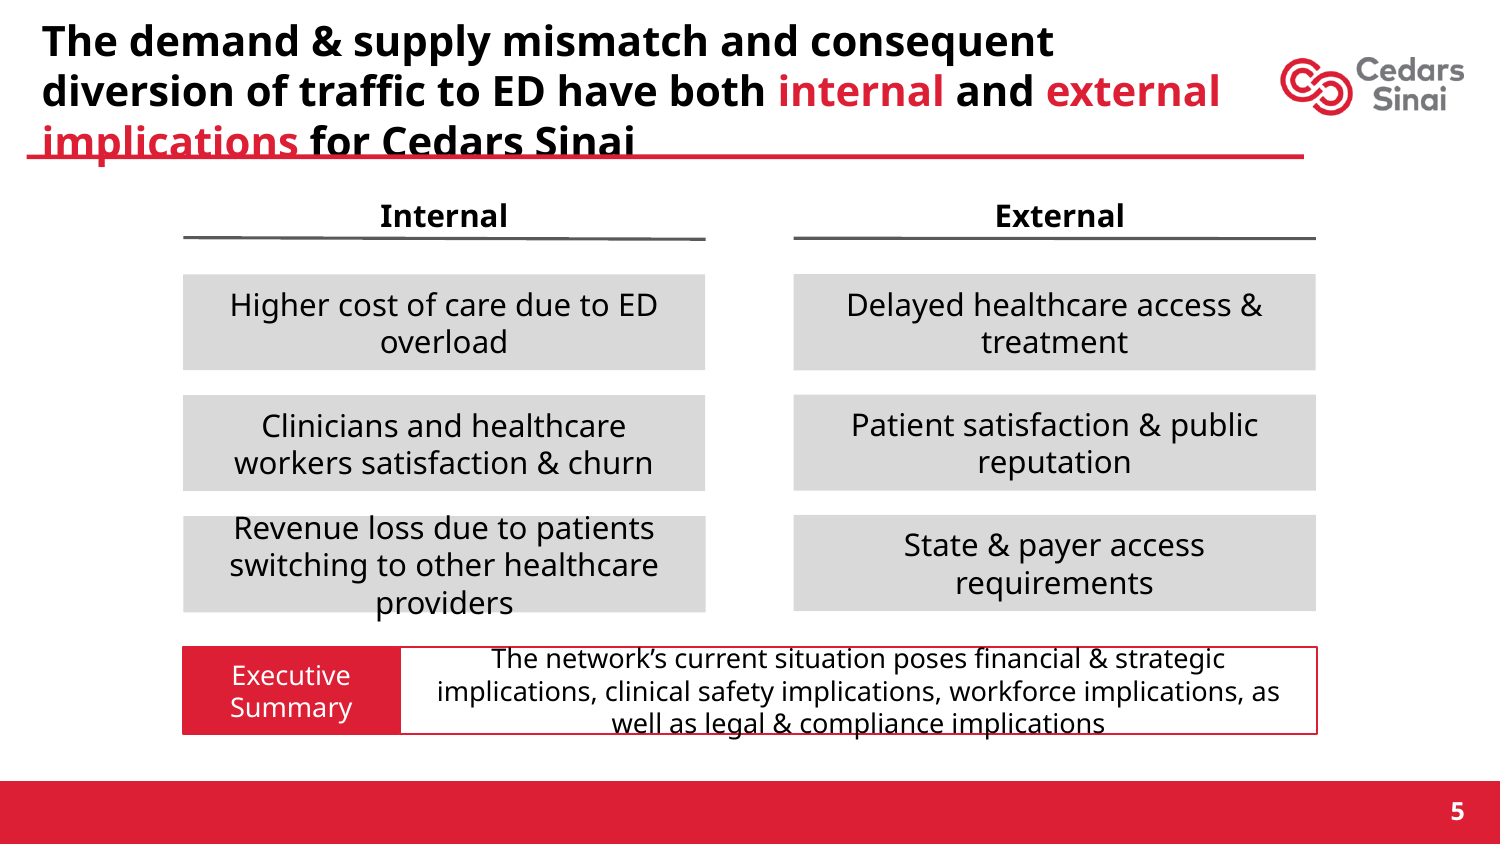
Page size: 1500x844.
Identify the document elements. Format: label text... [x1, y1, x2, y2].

text_box The demand & supply mismatch and consequent diversion of traffic to ED have both internal and external implications for Cedars Sinai [26, 24, 1262, 154]
text_box ‹#› [1389, 782, 1480, 843]
text_box [0, 781, 1500, 844]
text_box Revenue loss due to patients switching to other healthcare providers [183, 516, 706, 613]
picture [1270, 46, 1474, 134]
text_box Executive Summary [183, 647, 400, 735]
text_box State & payer access requirements [793, 514, 1316, 612]
text_box Clinicians and healthcare workers satisfaction & churn [183, 395, 706, 492]
text_box Delayed healthcare access & treatment [793, 274, 1316, 371]
text_box The network’s current situation poses financial & strategic implications, clinical safety implications, workforce implications, as well as legal & compliance implications [400, 647, 1317, 735]
text_box Higher cost of care due to ED overload [183, 274, 706, 371]
text_box Internal [217, 181, 672, 236]
text_box External [823, 181, 1297, 236]
text_box Patient satisfaction & public reputation [793, 394, 1316, 491]
